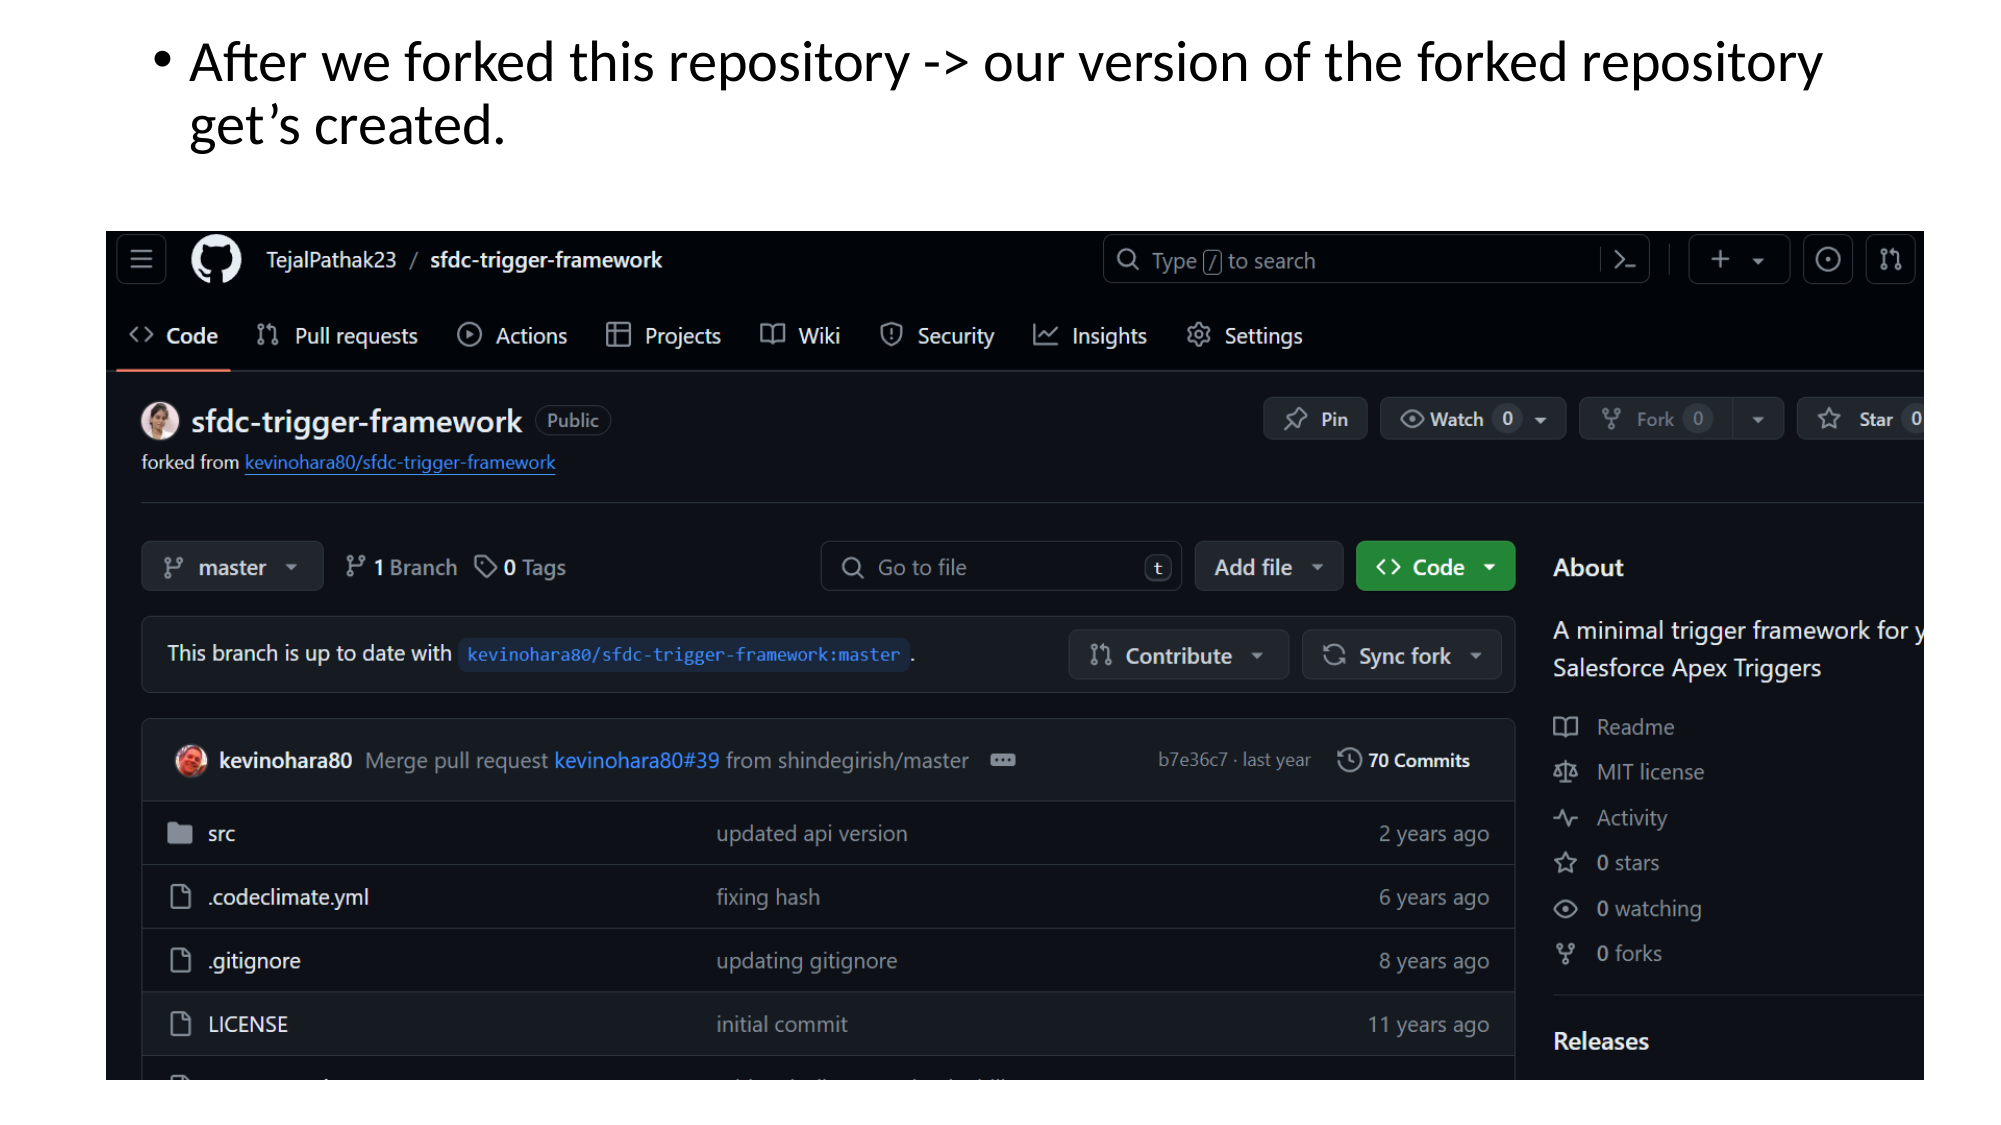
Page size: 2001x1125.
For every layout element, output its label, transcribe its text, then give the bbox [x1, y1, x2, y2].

picture [106, 231, 1924, 1080]
list After we forked this repository -> our version of the forked repository get’s created. [137, 23, 1863, 231]
